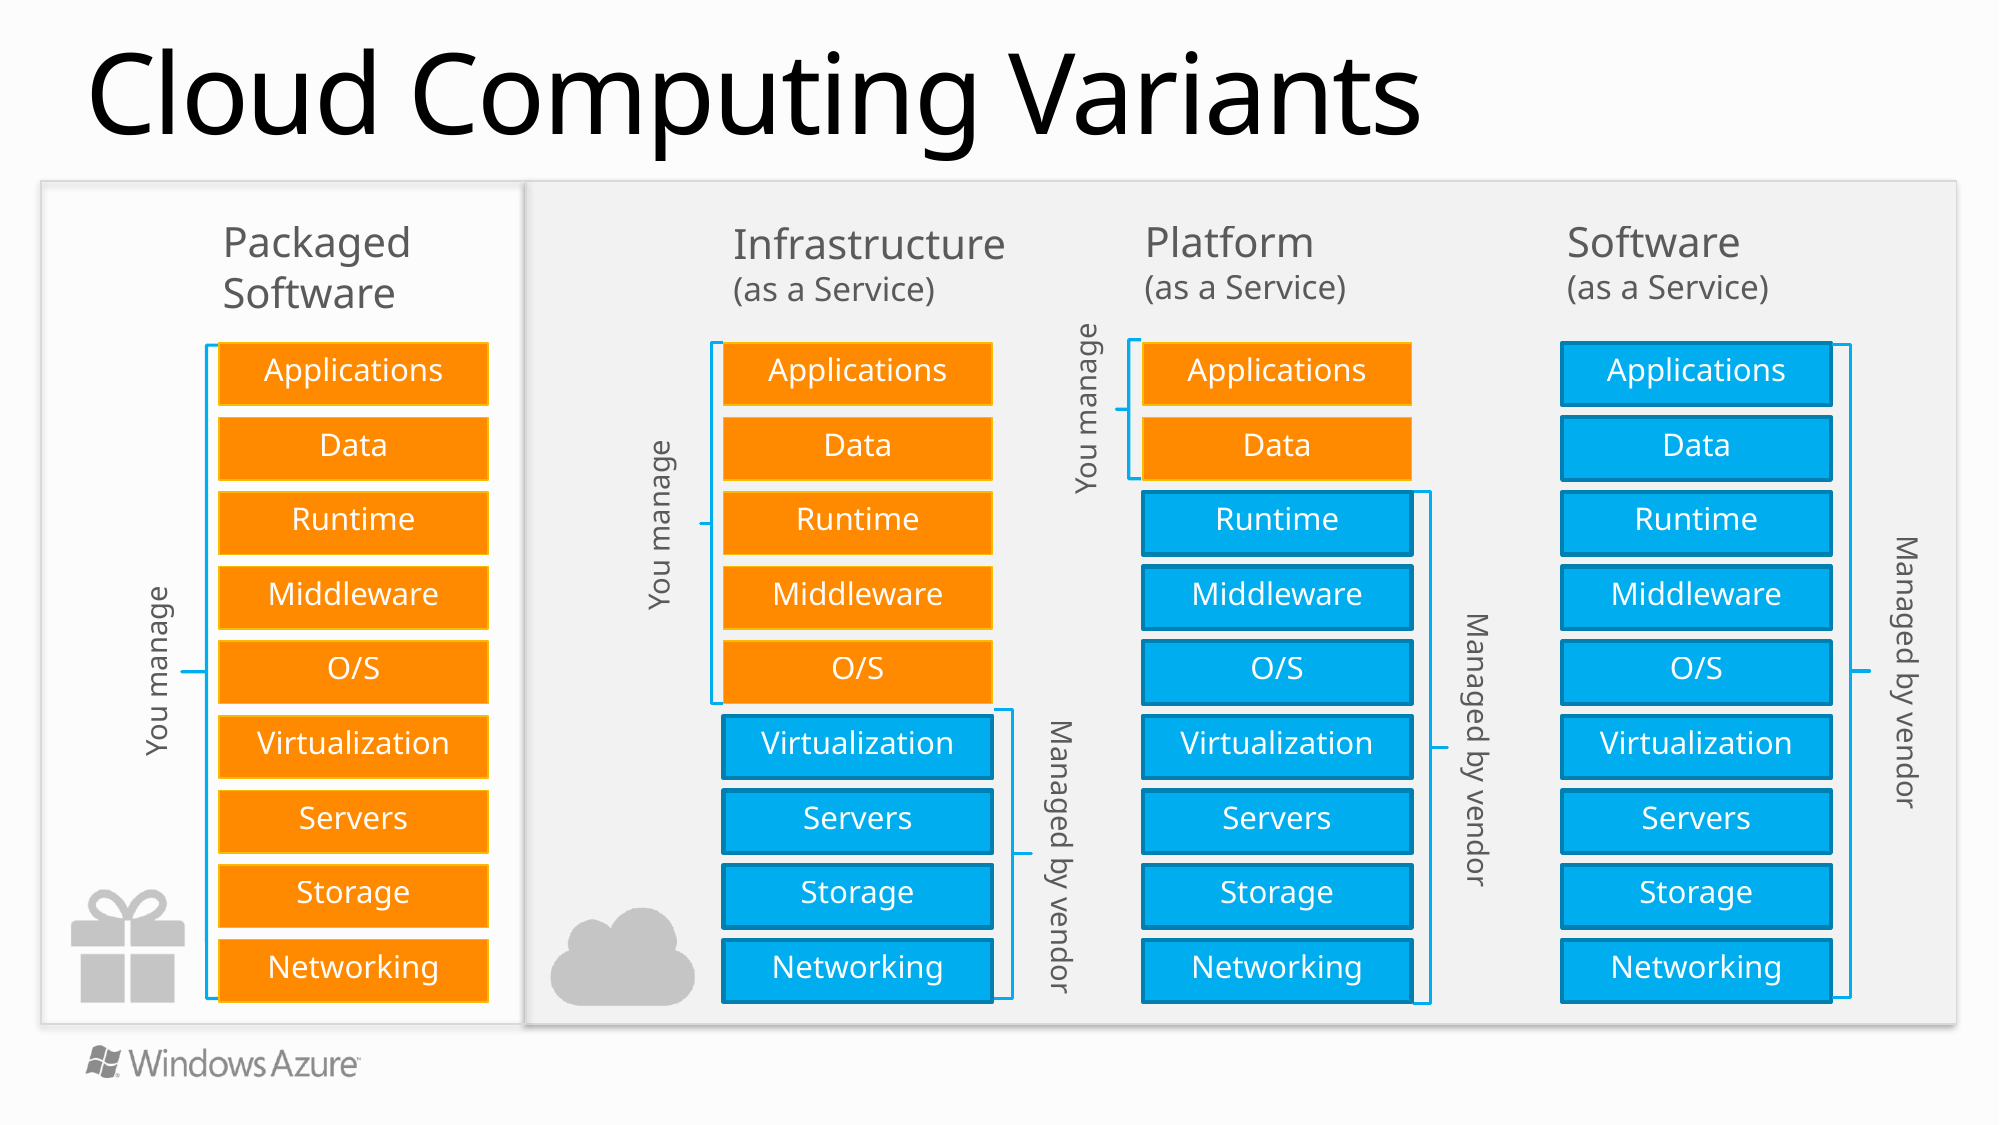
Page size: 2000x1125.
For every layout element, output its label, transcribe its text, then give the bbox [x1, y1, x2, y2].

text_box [1059, 216, 1505, 1004]
text_box Storage [721, 863, 993, 930]
text_box Networking [721, 938, 994, 1004]
text_box Applications [723, 342, 993, 406]
text_box [528, 180, 1957, 1025]
text_box Managed by vendor [1022, 718, 1054, 996]
text_box Runtime [723, 491, 993, 555]
picture [60, 878, 194, 1012]
text_box O/S [723, 641, 993, 704]
text_box [993, 709, 1022, 999]
text_box Middleware [723, 566, 993, 629]
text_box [130, 216, 529, 1003]
text_box Data [723, 417, 993, 480]
text_box Servers [721, 788, 993, 855]
text_box You manage [633, 437, 699, 613]
title Cloud Computing Variants [85, 37, 1914, 161]
text_box [40, 180, 527, 1025]
text_box Infrastructure (as a Service) [718, 217, 1056, 323]
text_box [1552, 216, 1934, 1003]
text_box Virtualization [721, 714, 993, 780]
picture [538, 877, 706, 1045]
text_box [700, 342, 723, 704]
